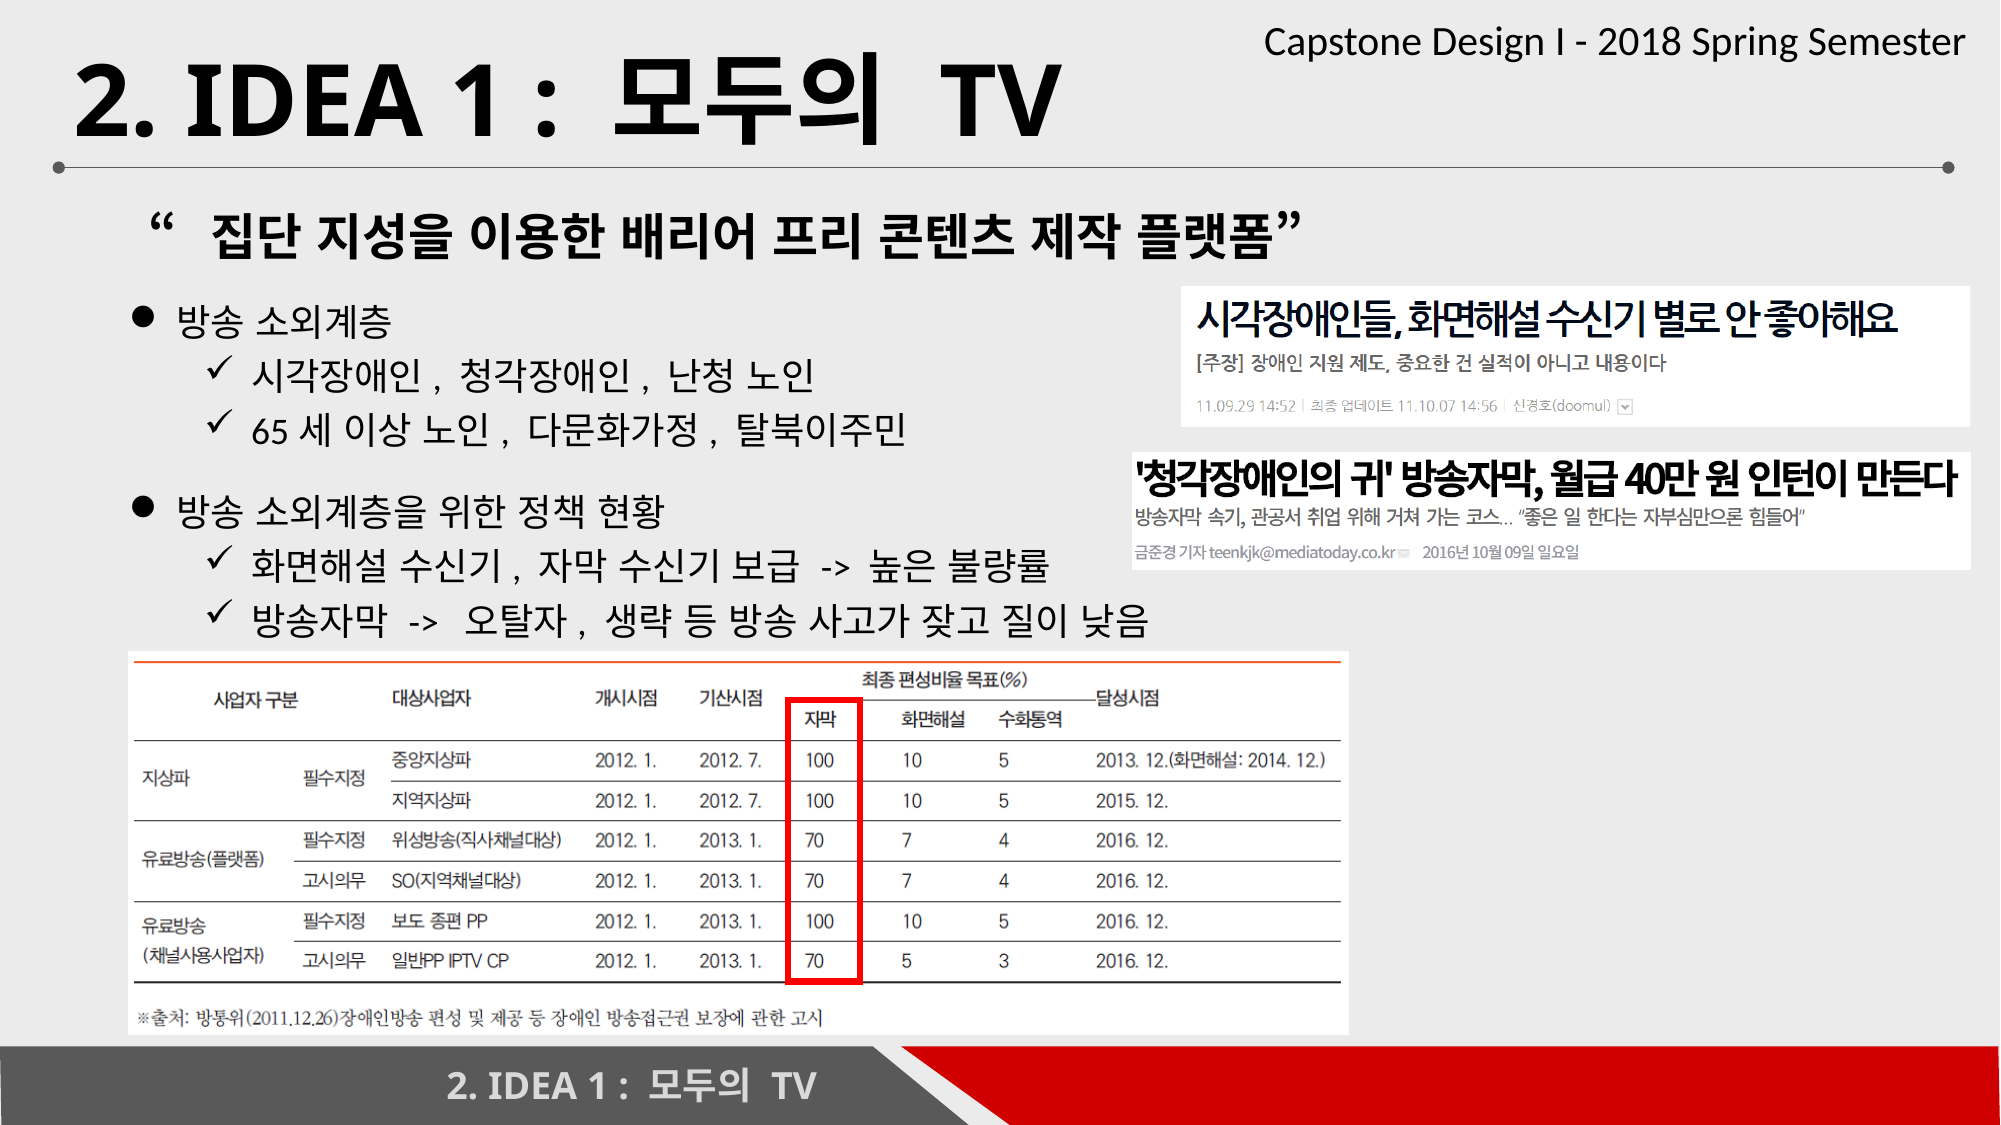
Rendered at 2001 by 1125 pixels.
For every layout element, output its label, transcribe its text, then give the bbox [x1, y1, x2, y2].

picture [1180, 286, 1971, 427]
picture [128, 651, 1349, 1035]
text_box 방송 소외계층을 위한 정책 현황 화면해설 수신기, 자막 수신기 보급 -> 높은 불량률 방송자막 -> 오탈자, 생략 등 방송 사고가 잦고 질이 낮음 [114, 473, 1939, 650]
text_box 2. IDEA 1 : 모두의 TV [23, 1054, 832, 1115]
picture [1132, 451, 1971, 570]
text_box 방송 소외계층 시각장애인, 청각장애인, 난청 노인 65세 이상 노인, 다문화가정, 탈북이주민 [114, 282, 1939, 460]
text_box “집단 지성을 이용한 배리어 프리 콘텐츠 제작 플랫폼” [58, 186, 1919, 273]
title 2. IDEA 1 : 모두의 TV [58, 0, 2000, 166]
